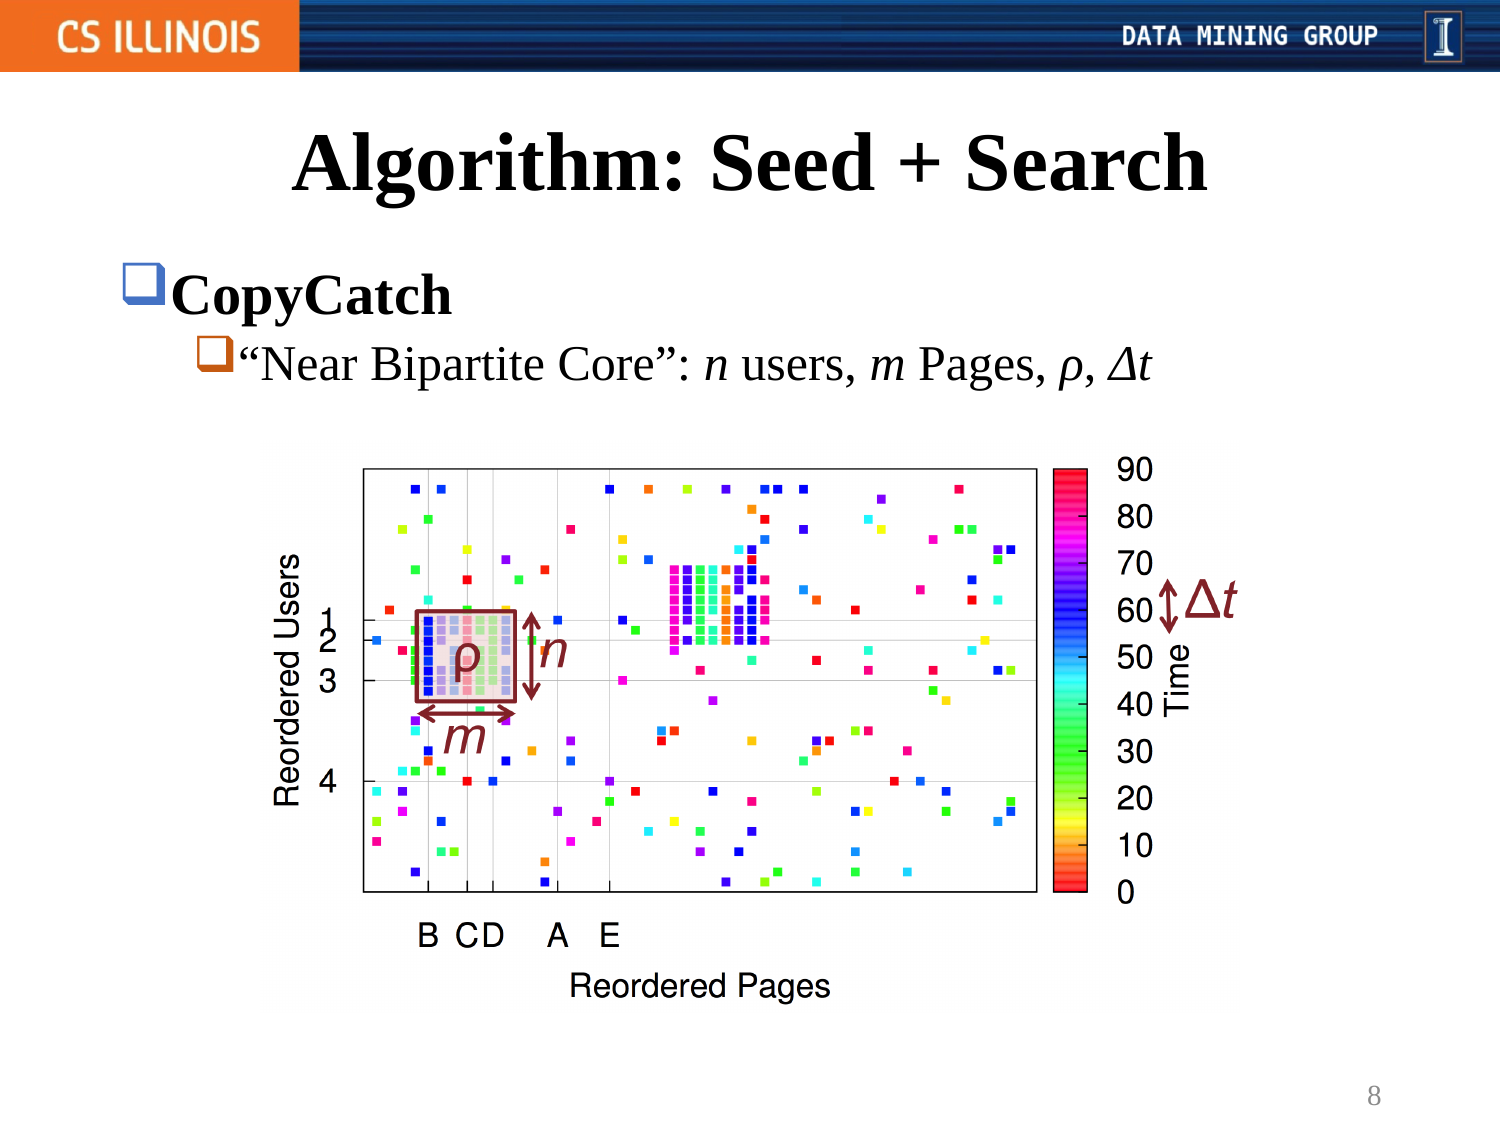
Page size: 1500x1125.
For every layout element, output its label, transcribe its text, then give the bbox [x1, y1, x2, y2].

slide_number 8 [1059, 1074, 1397, 1113]
title Algorithm: Seed + Search [103, 100, 1397, 227]
list CopyCatch “Near Bipartite Core”: n users, m Pages, ρ, Δt [103, 256, 1397, 1058]
picture [0, 0, 1500, 72]
picture [260, 440, 1240, 1013]
